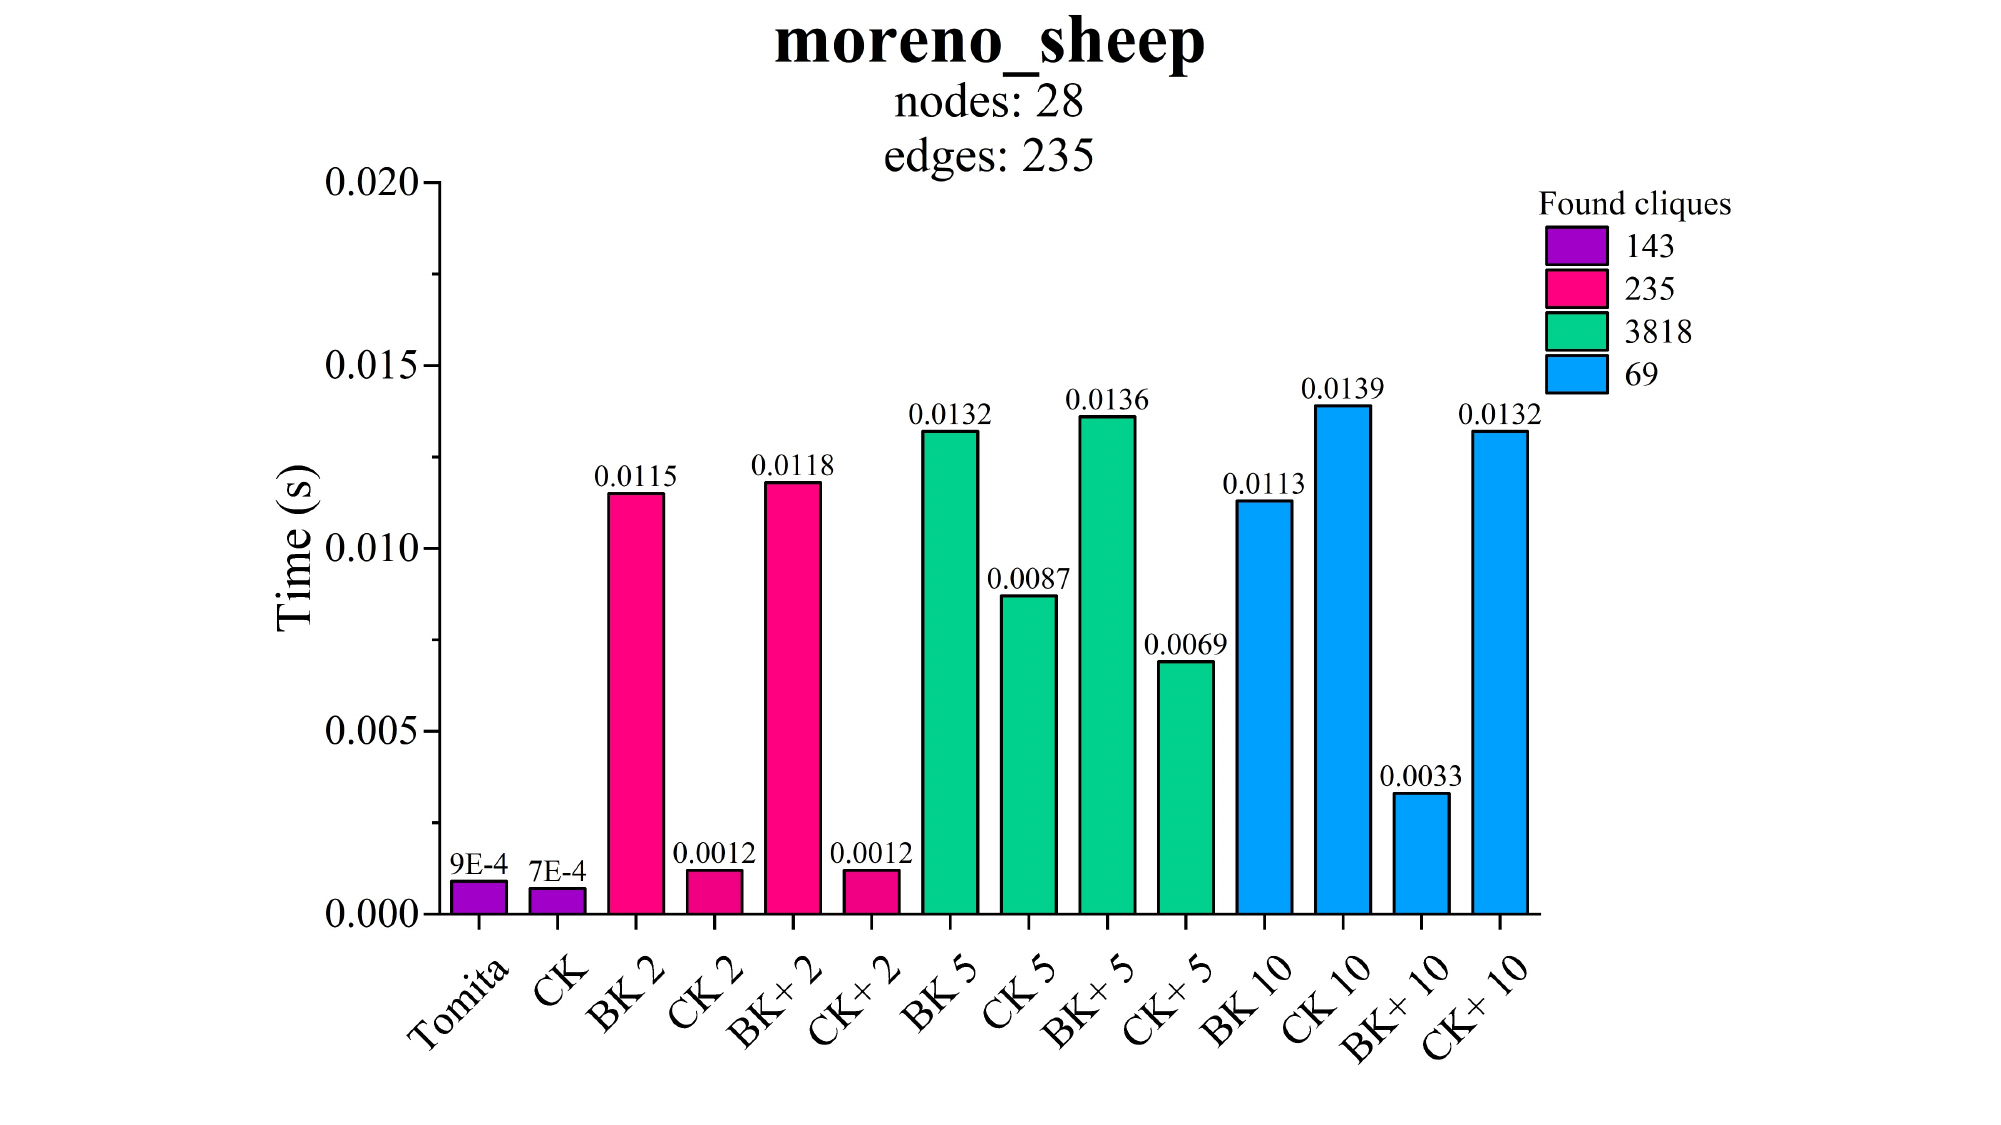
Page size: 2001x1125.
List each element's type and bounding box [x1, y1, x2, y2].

picture [265, 0, 1735, 1125]
